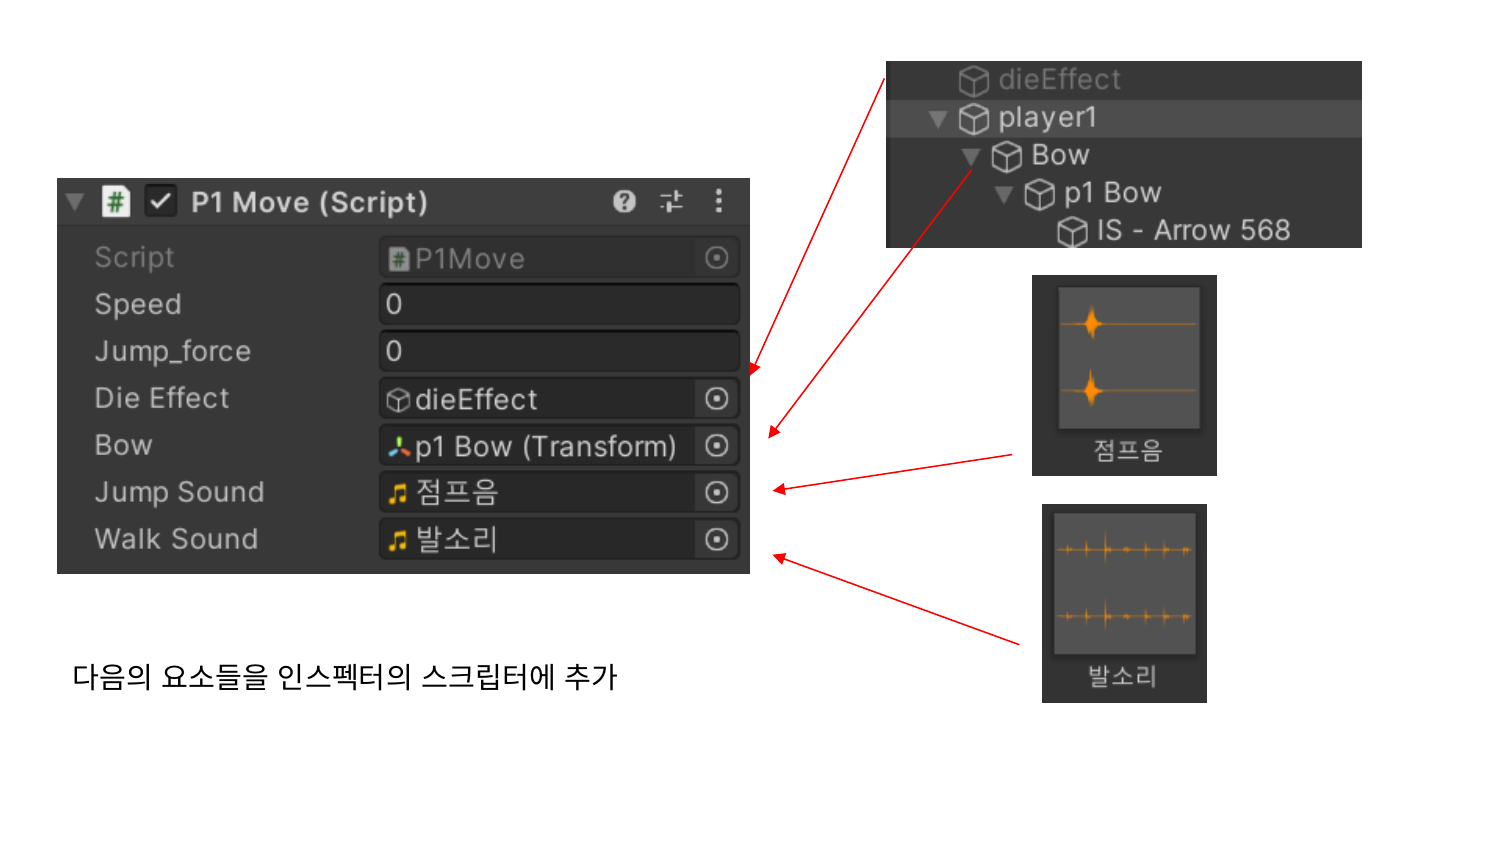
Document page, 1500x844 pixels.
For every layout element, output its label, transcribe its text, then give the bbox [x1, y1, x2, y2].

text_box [767, 169, 972, 439]
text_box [772, 454, 1013, 492]
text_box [772, 554, 1020, 645]
picture [57, 177, 751, 574]
picture [1041, 503, 1207, 703]
picture [1031, 275, 1217, 477]
picture [886, 61, 1363, 248]
text_box 다음의 요소들을 인스펙터의 스크립터에 추가 [57, 644, 895, 710]
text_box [749, 78, 885, 376]
